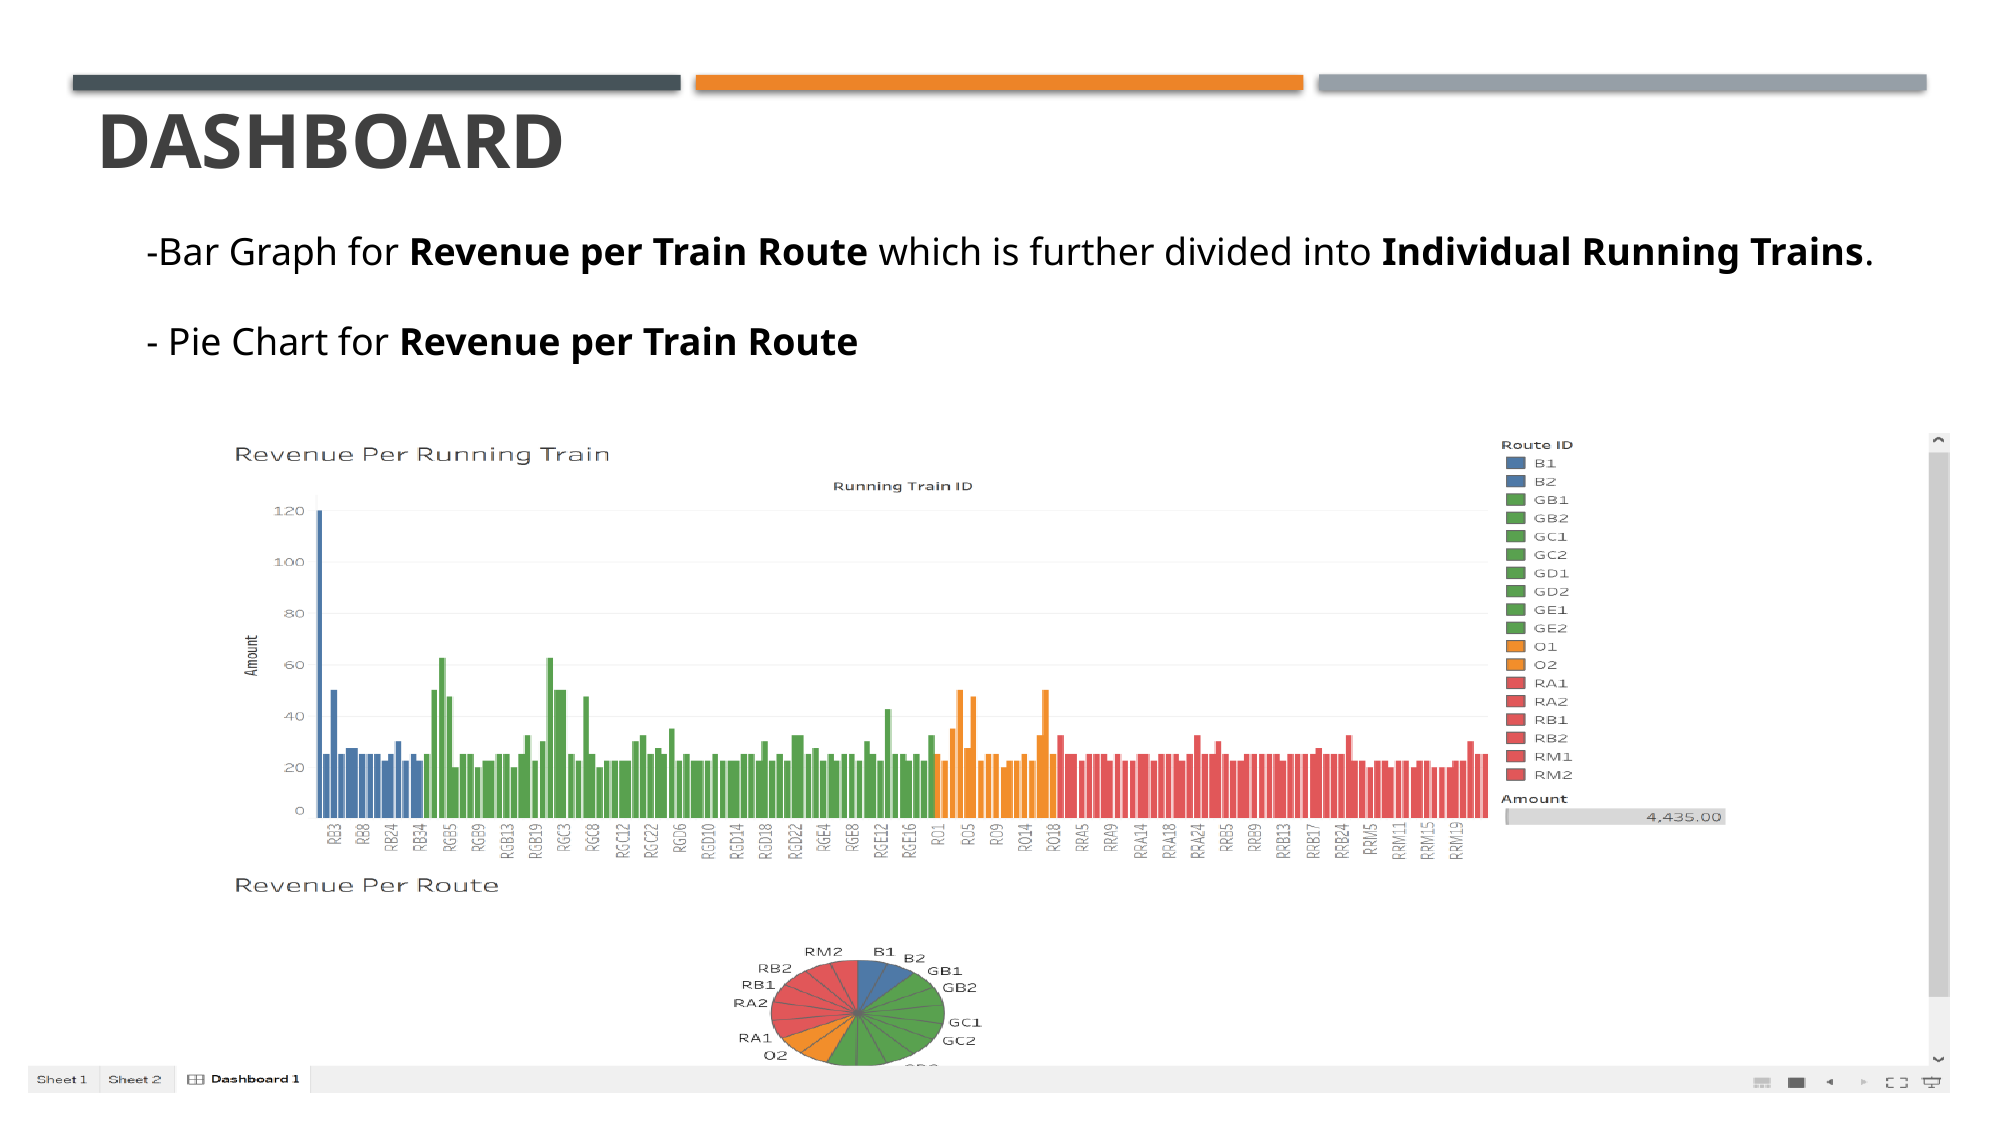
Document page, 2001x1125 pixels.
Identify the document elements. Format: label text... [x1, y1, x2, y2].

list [28, 433, 1951, 1094]
text_box -Bar Graph for Revenue per Train Route which is further divided into Individual Running Trains. - Pie Chart for Revenue per Train Route [131, 220, 1895, 430]
title DASHBOARD [81, 91, 1891, 193]
